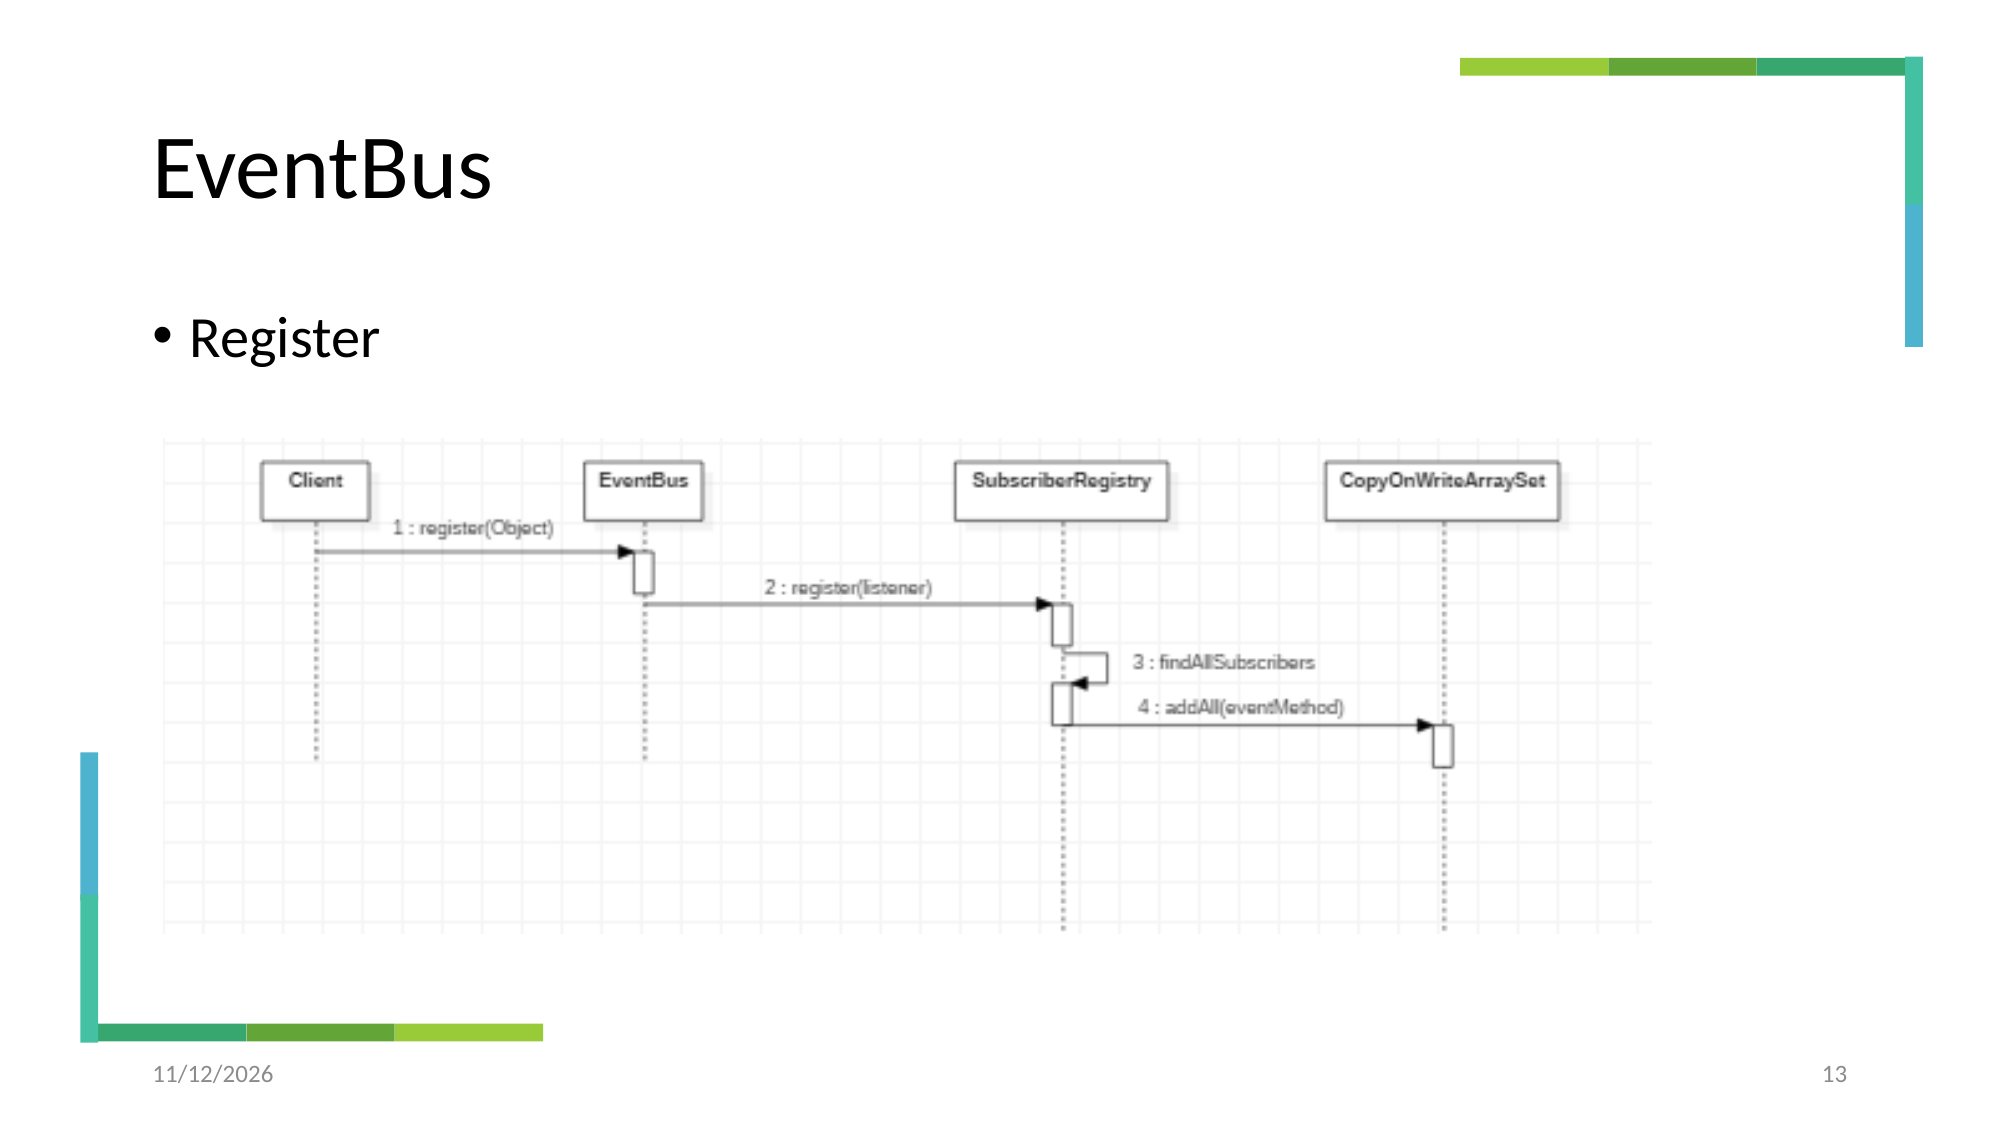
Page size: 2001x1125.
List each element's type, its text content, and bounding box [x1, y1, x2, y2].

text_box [80, 752, 544, 1043]
title EventBus [137, 59, 1460, 278]
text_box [1460, 56, 1923, 347]
list Register [137, 299, 1863, 1014]
picture [163, 438, 1652, 934]
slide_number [137, 1042, 588, 1103]
slide_number 14 [1412, 1042, 1863, 1103]
